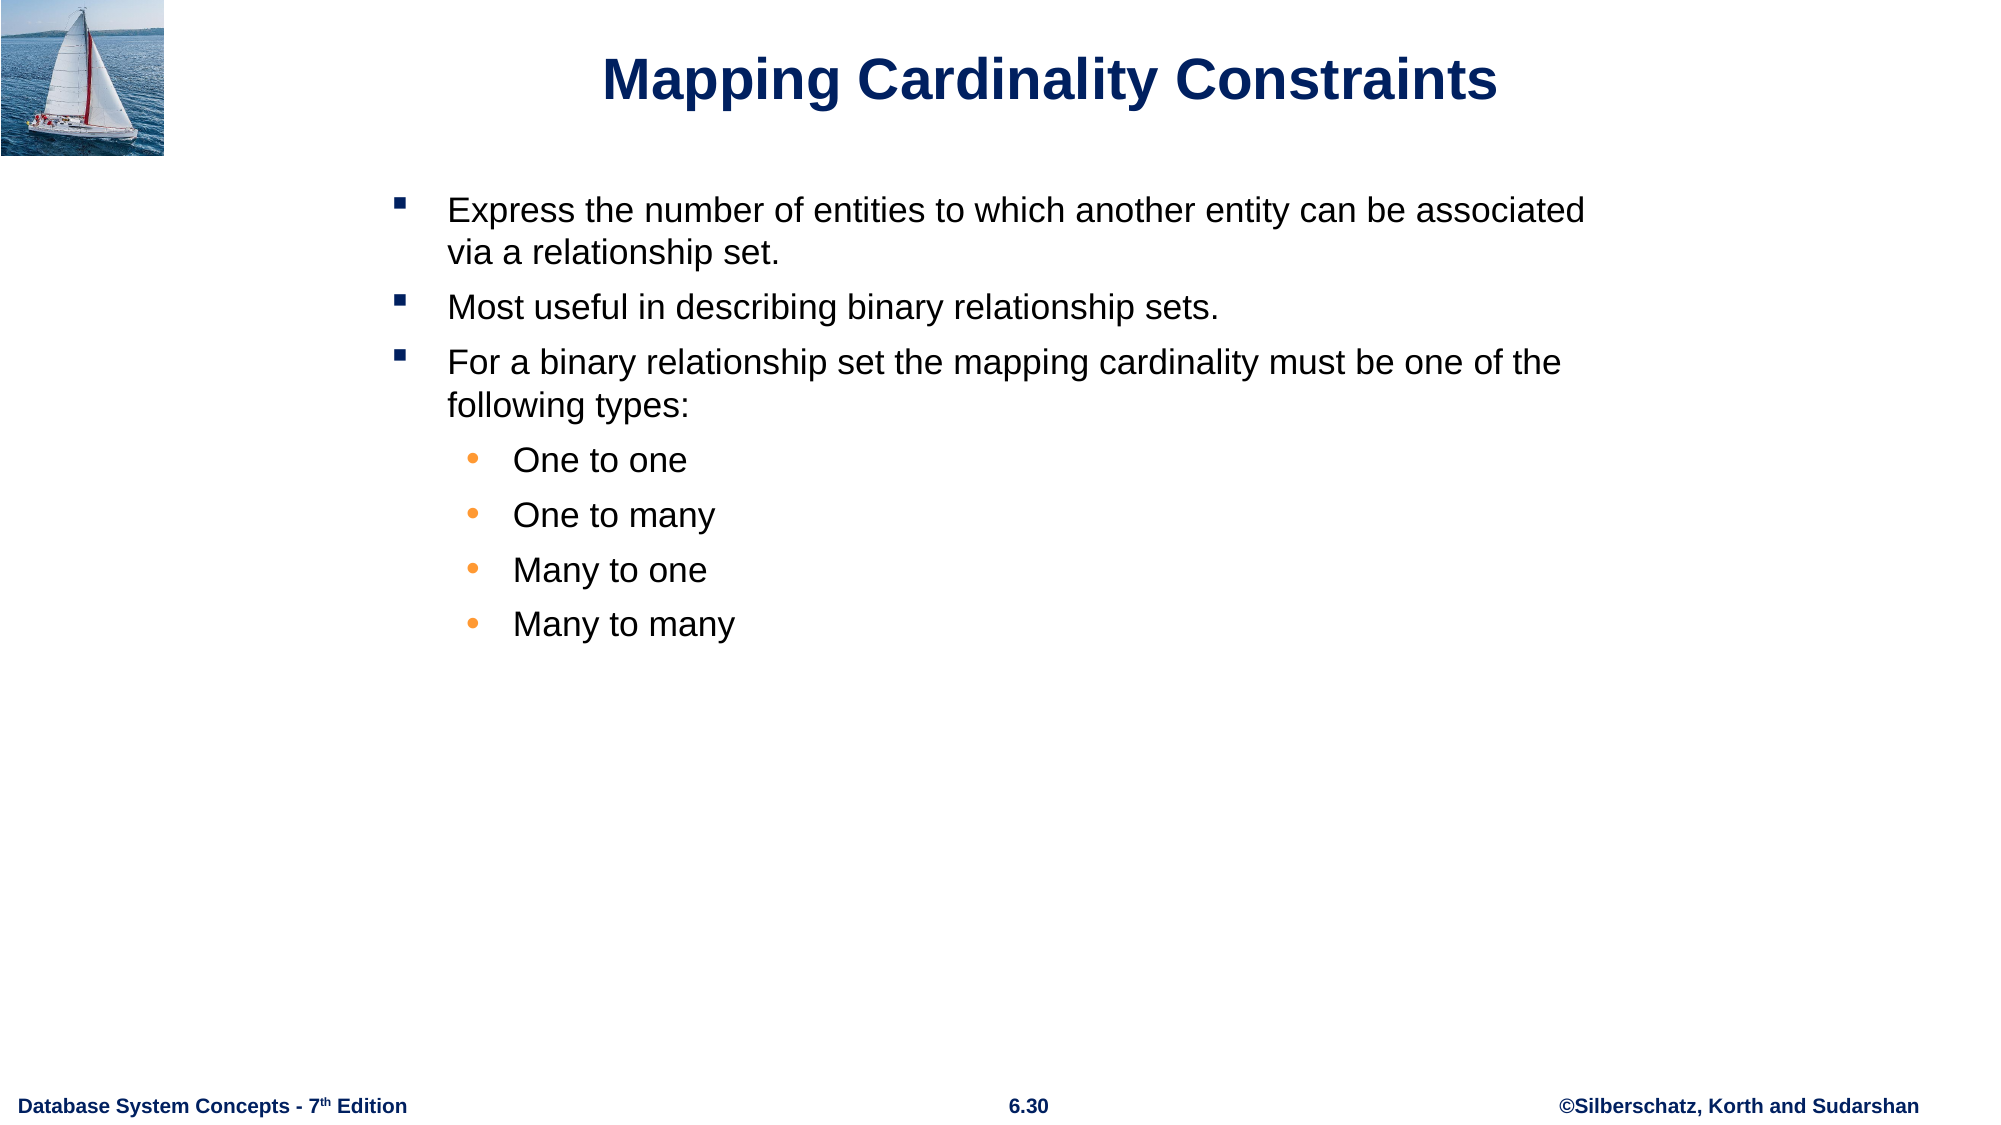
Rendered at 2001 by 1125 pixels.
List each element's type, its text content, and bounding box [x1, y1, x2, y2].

list Express the number of entities to which another entity can be associated via a relationship set. Most useful in describing binary relationship sets. For a binary relationship set the mapping cardinality must be one of the following types: One to one One to many Many to one Many to many [376, 179, 1625, 855]
picture [1, 0, 164, 156]
title Mapping Cardinality Constraints [167, 18, 1935, 120]
